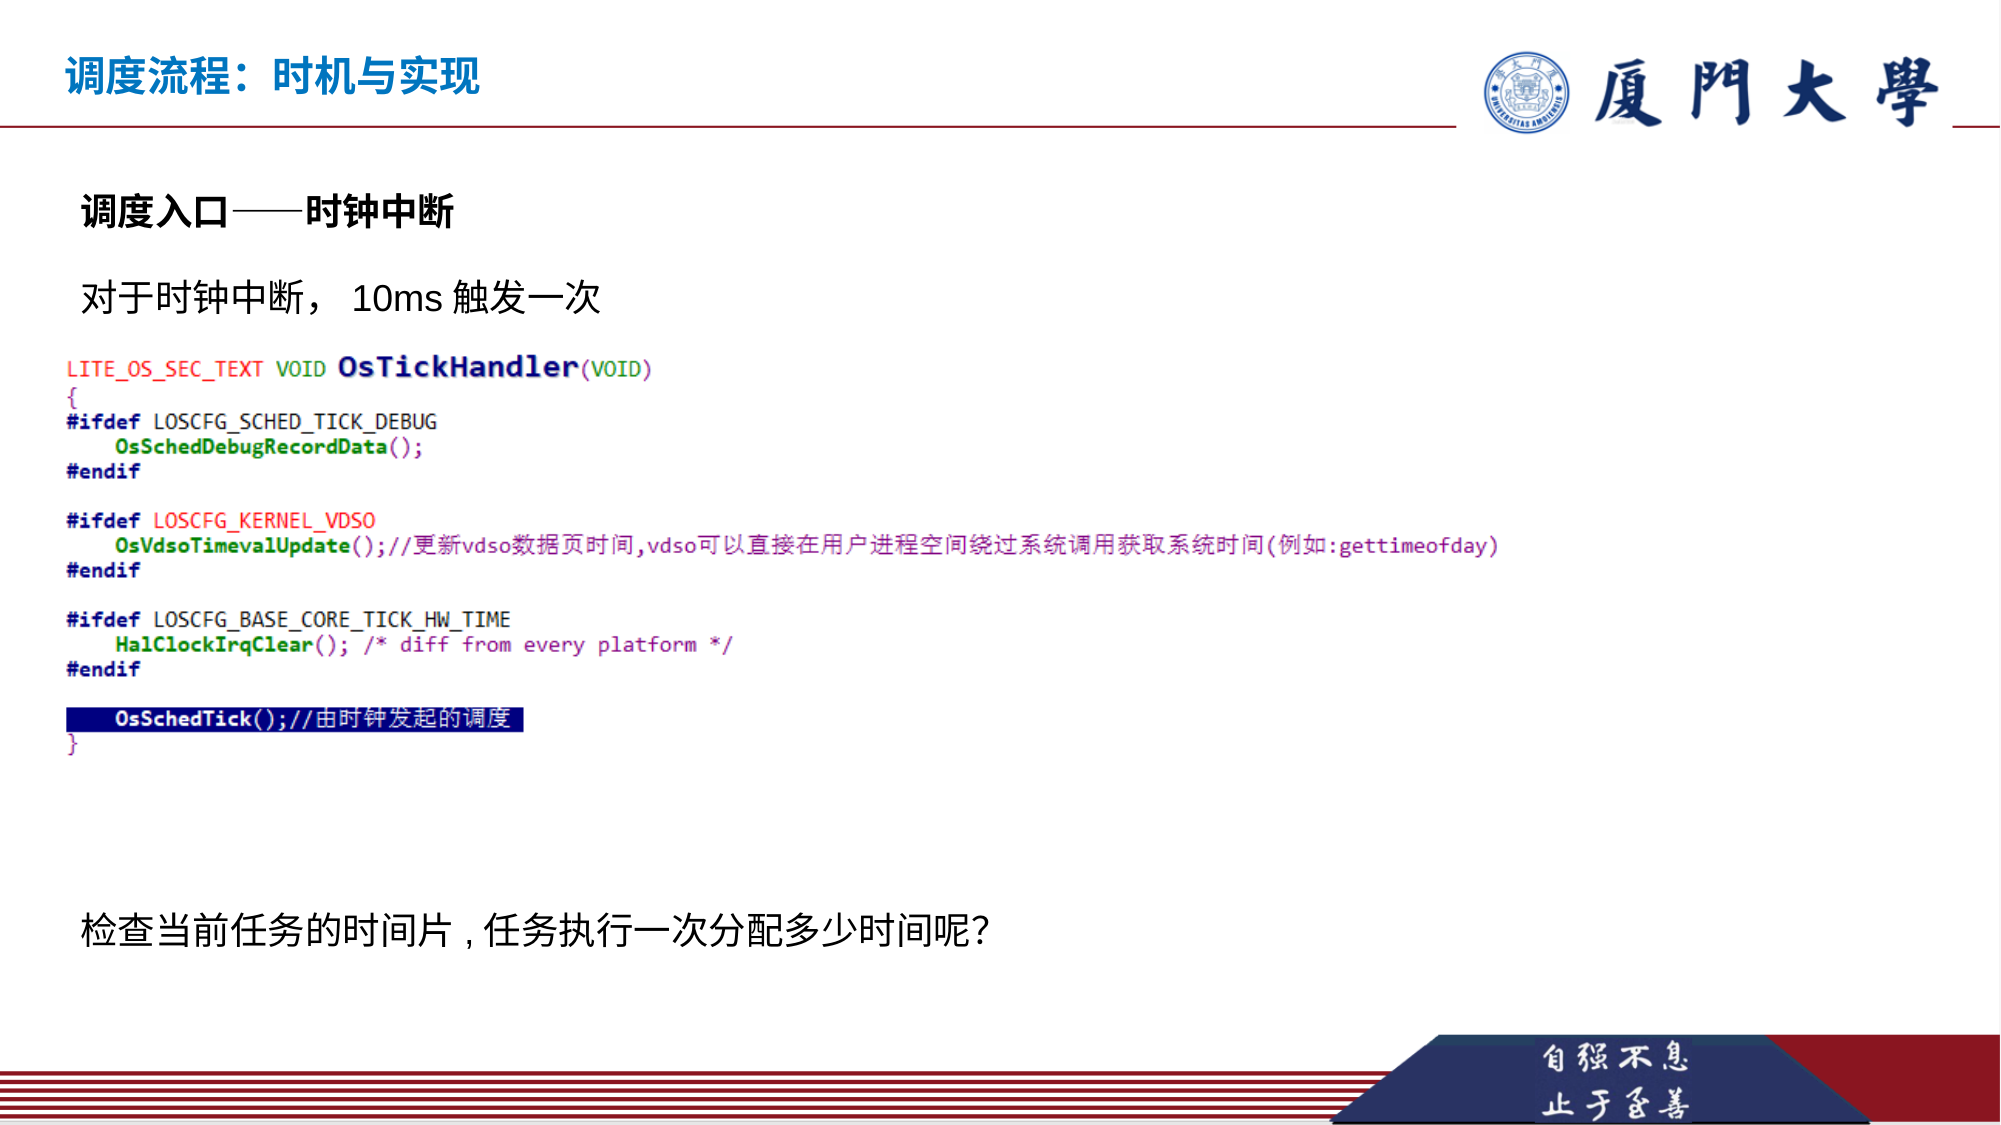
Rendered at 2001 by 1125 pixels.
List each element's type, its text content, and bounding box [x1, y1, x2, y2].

text_box 检查当前任务的时间片,任务执行一次分配多少时间呢？ [65, 899, 1595, 960]
text_box 对于时钟中断，10ms触发一次 [65, 266, 1067, 326]
picture [0, 0, 2001, 1125]
list 调度流程：时机与实现 [49, 41, 560, 103]
text_box 调度入口——时钟中断 [65, 180, 1054, 241]
